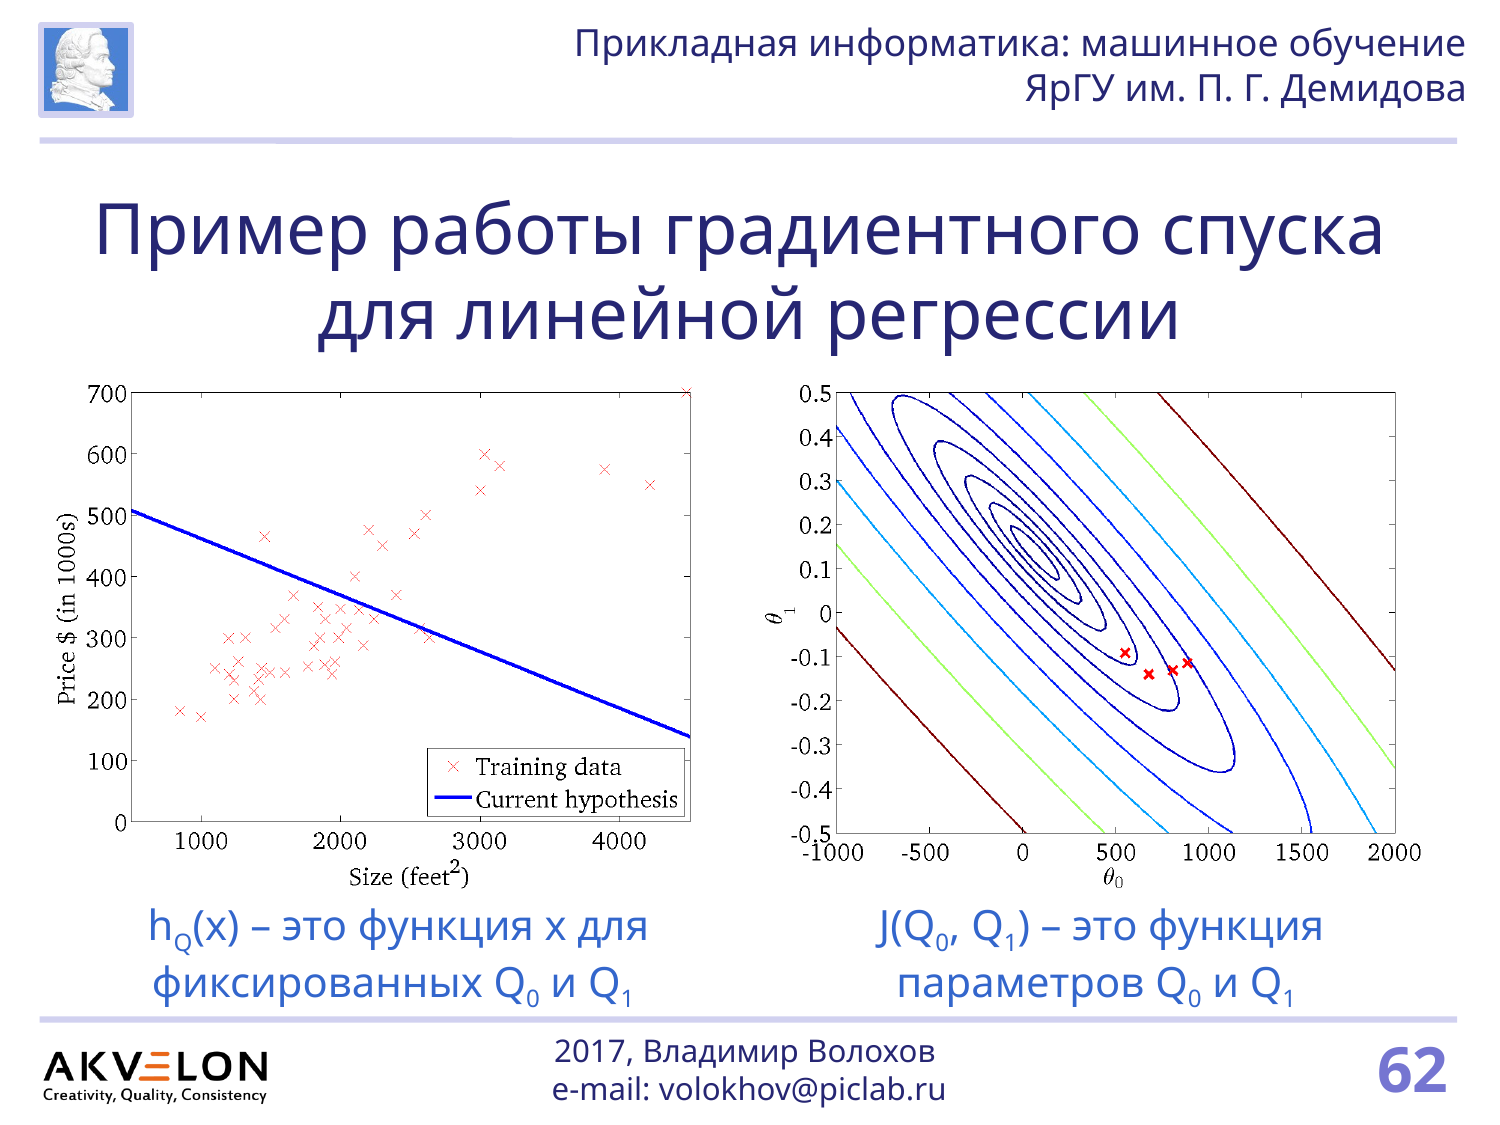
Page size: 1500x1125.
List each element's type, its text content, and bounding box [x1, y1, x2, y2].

text_box hQ(x) – это функция x для фиксированных Q0 и Q1 [93, 900, 704, 1021]
picture [40, 1047, 268, 1107]
footer 2017, Владимир Волохов e-mail: volokhov@piclab.ru [526, 1031, 973, 1107]
text_box J(Q0, Q1) – это функция параметров Q0 и Q1 [796, 900, 1407, 1021]
text_box 62 [1362, 1022, 1464, 1113]
text_box Пример работы градиентного спуска для линейной регрессии [0, 176, 1500, 361]
picture [37, 351, 1463, 892]
text_box Прикладная информатика: машинное обучение ЯрГУ им. П. Г. Демидова [559, 11, 1482, 116]
picture [39, 23, 131, 117]
